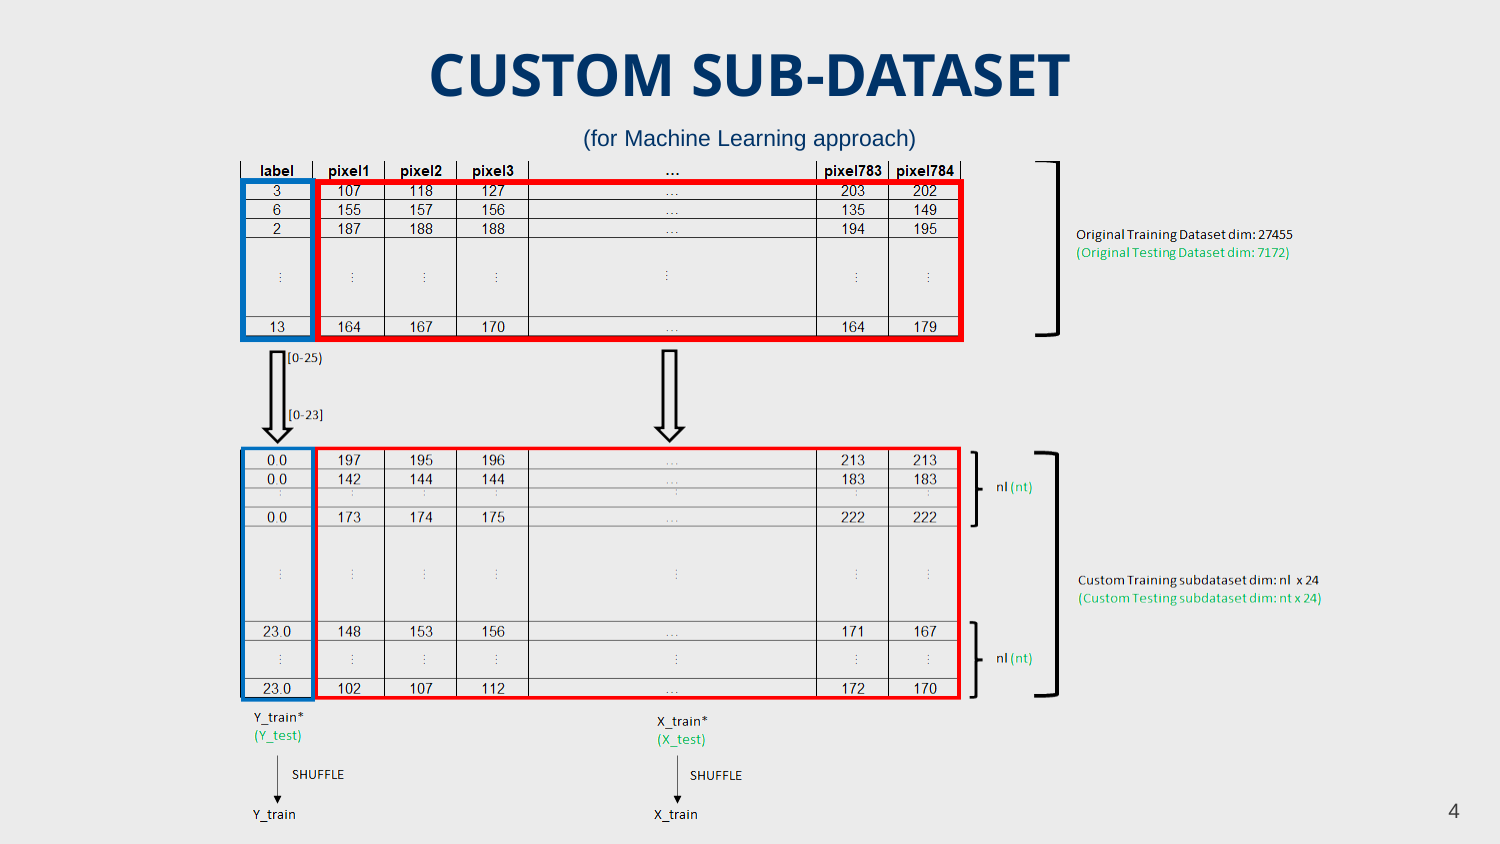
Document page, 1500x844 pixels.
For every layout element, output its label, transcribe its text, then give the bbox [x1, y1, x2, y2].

text_box (for Machine Learning approach) [458, 108, 1042, 159]
title CUSTOM SUB-DATASET [116, 26, 1383, 121]
text_box 4 [1330, 782, 1475, 839]
picture [167, 160, 1333, 831]
